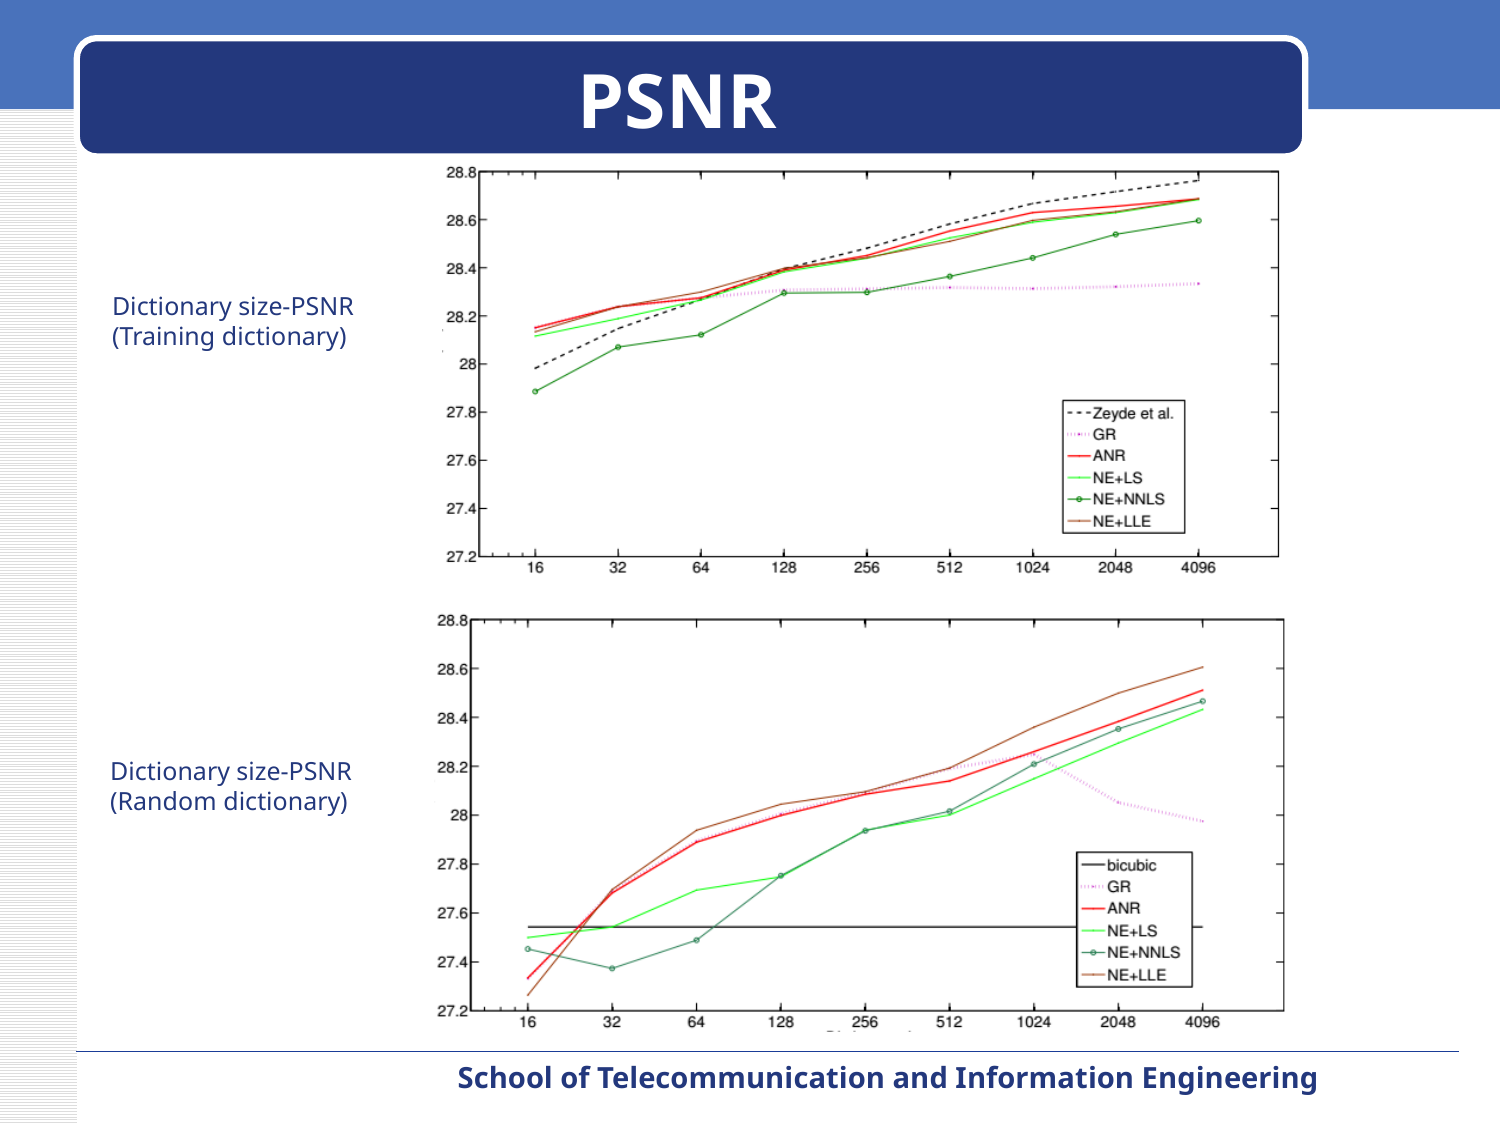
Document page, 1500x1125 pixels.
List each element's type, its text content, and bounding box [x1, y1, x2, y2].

title PSNR [89, 52, 1265, 145]
picture [442, 160, 1286, 575]
text_box Dictionary size-PSNR (Random dictionary) [110, 755, 409, 833]
picture [434, 609, 1294, 1032]
text_box Dictionary size-PSNR (Training dictionary) [112, 290, 411, 368]
